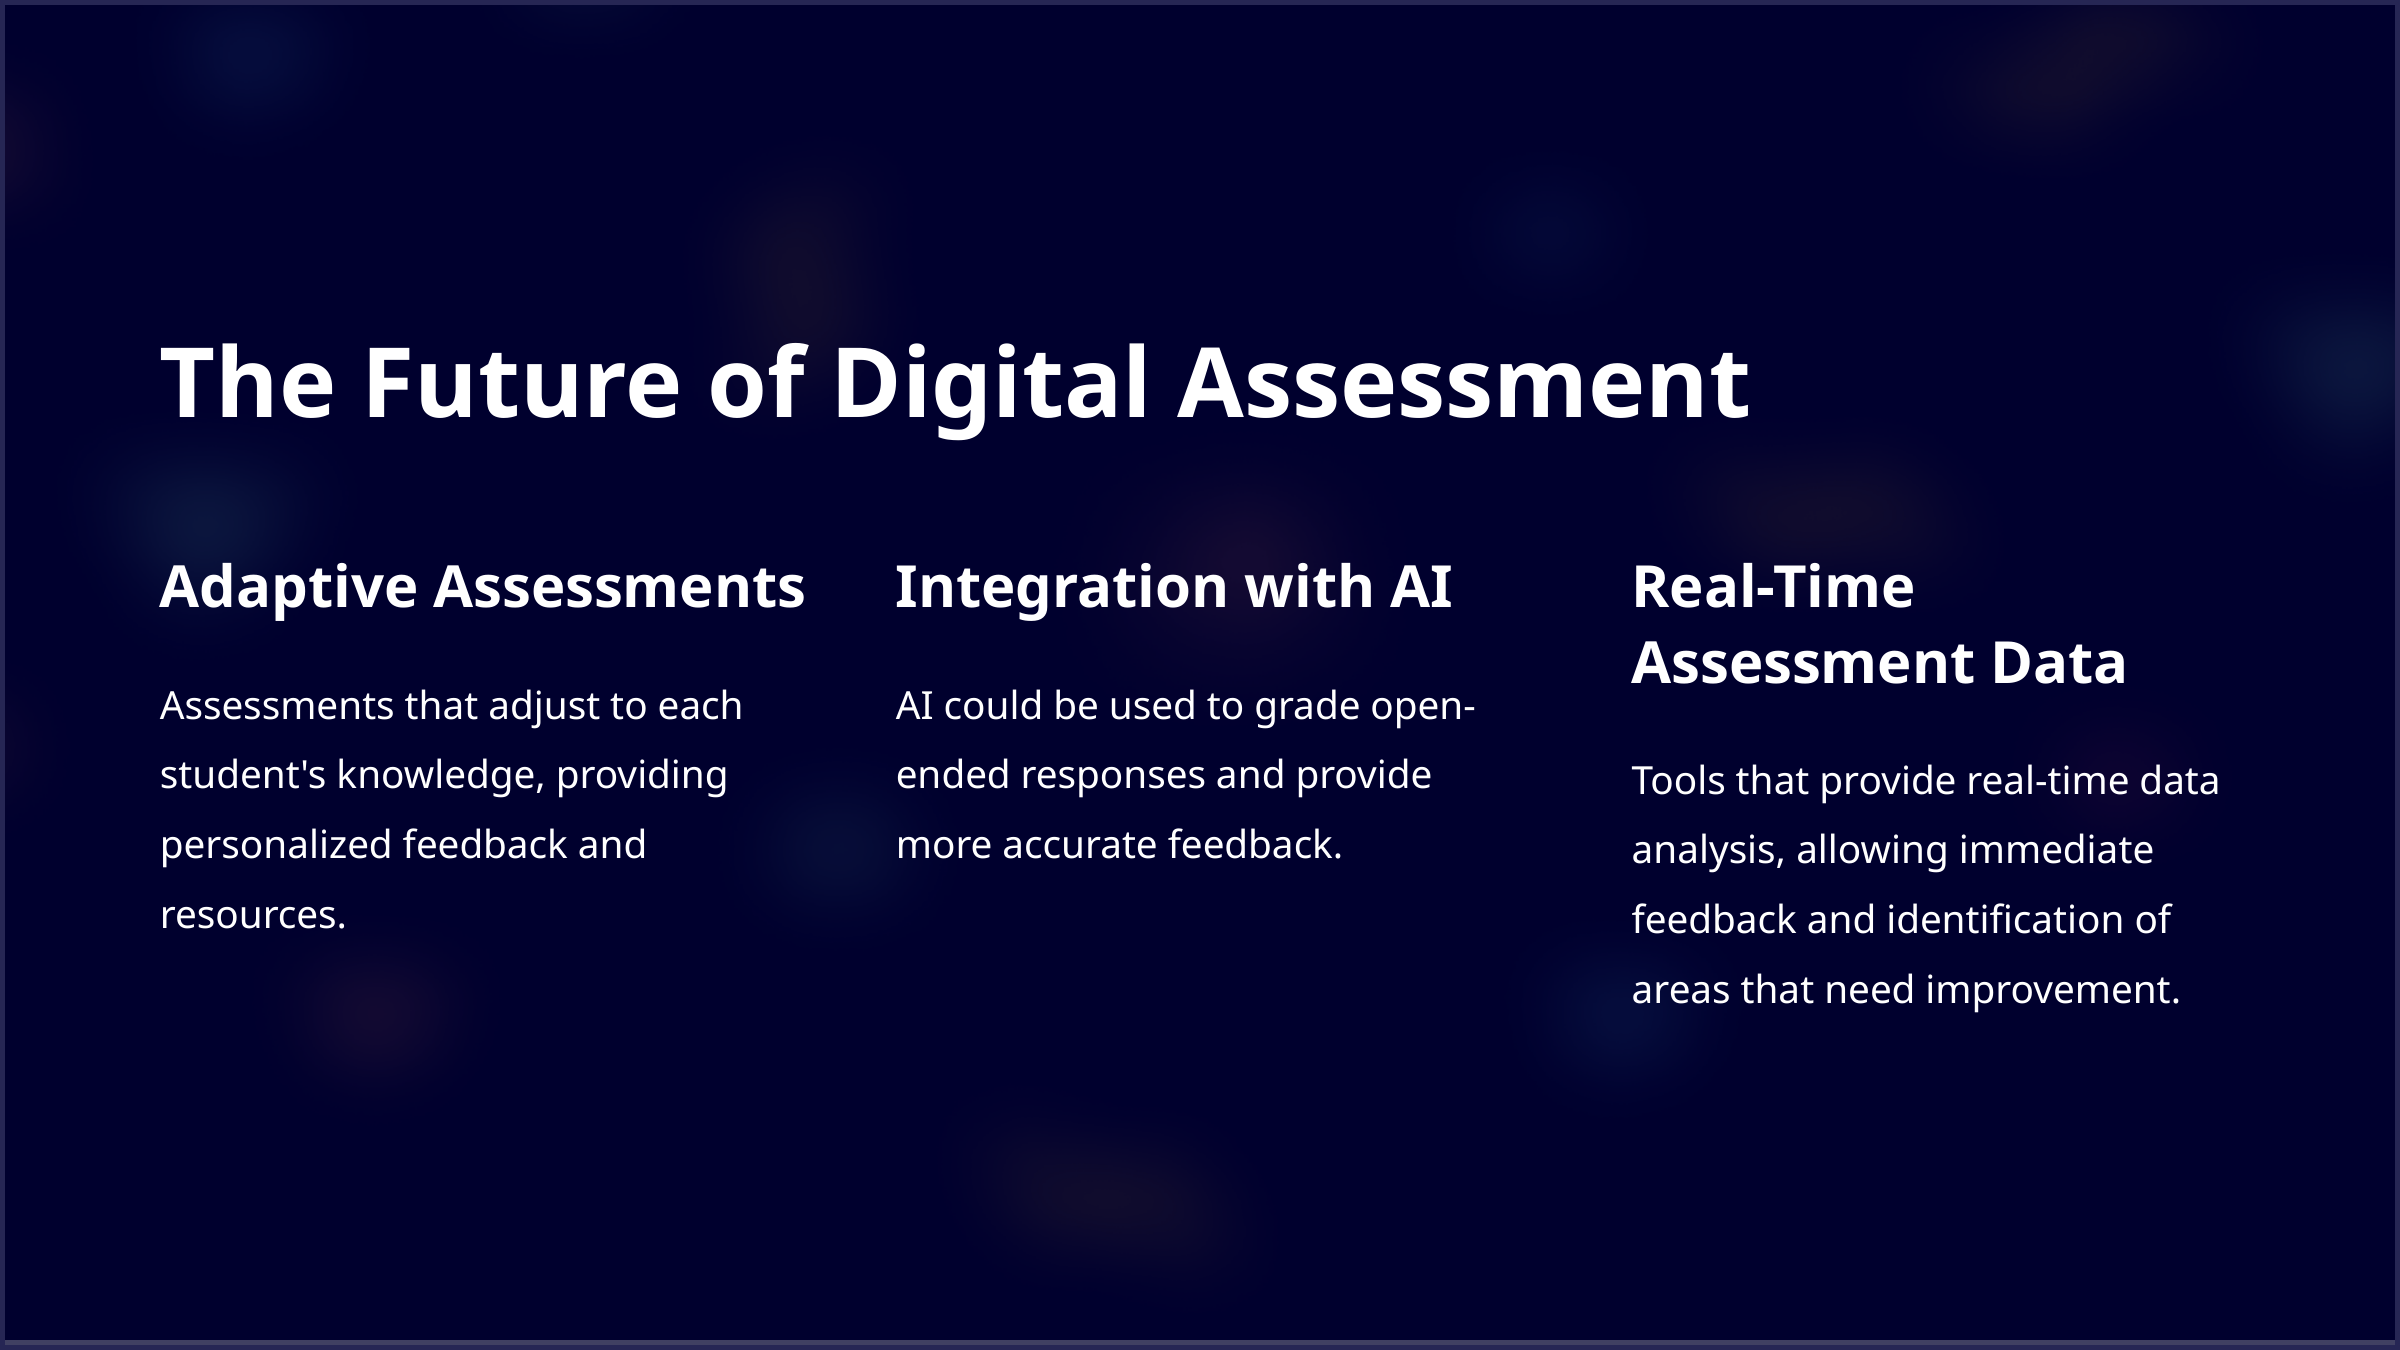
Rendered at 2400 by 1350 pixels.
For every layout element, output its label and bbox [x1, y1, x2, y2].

text_box [0, 1340, 2400, 1350]
picture [0, 0, 2400, 1340]
